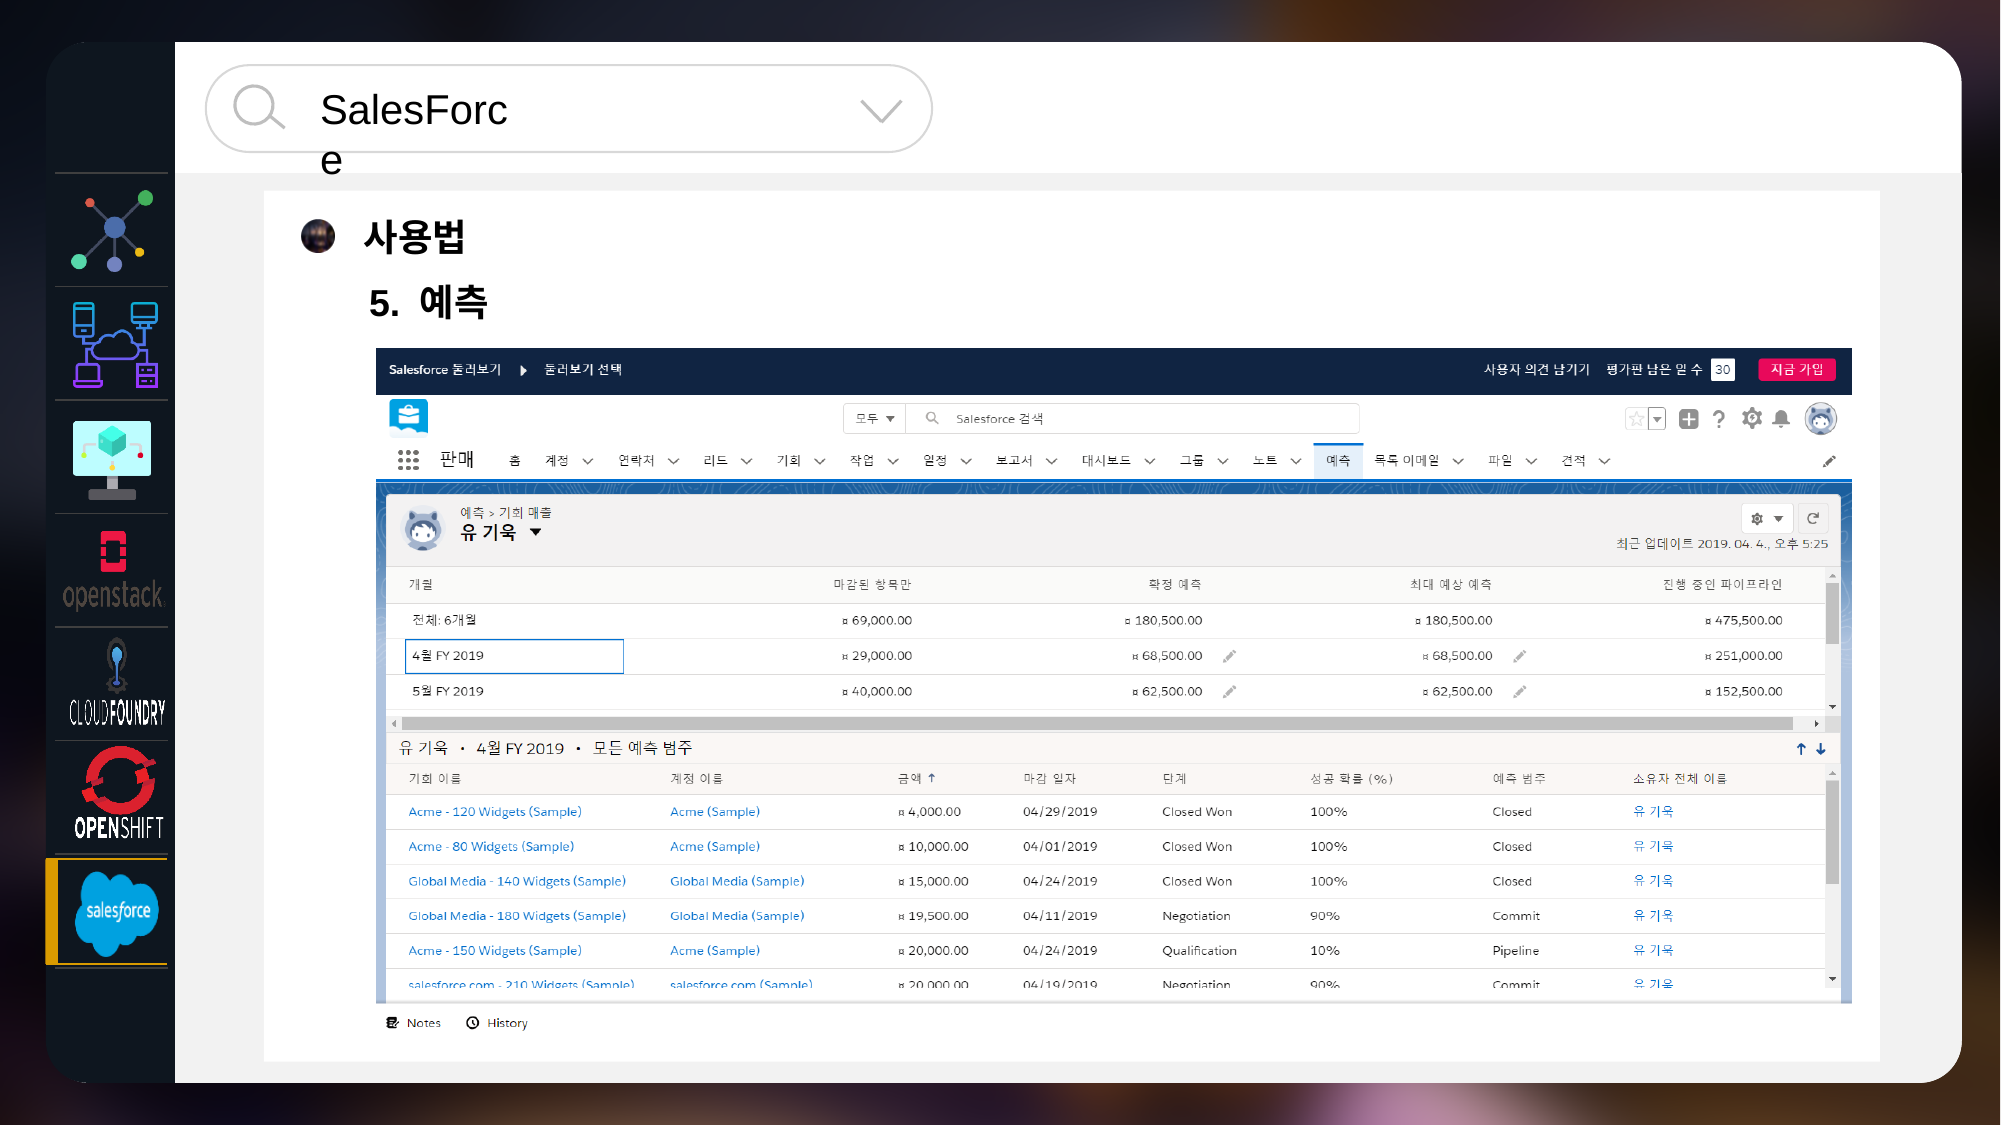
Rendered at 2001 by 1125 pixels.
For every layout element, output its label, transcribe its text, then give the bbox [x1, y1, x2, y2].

text_box 사용법 [348, 206, 493, 268]
text_box SalesForce [304, 75, 535, 141]
text_box 5. 예측 [354, 271, 508, 333]
text_box [263, 190, 1880, 1062]
picture [0, 0, 2001, 1125]
